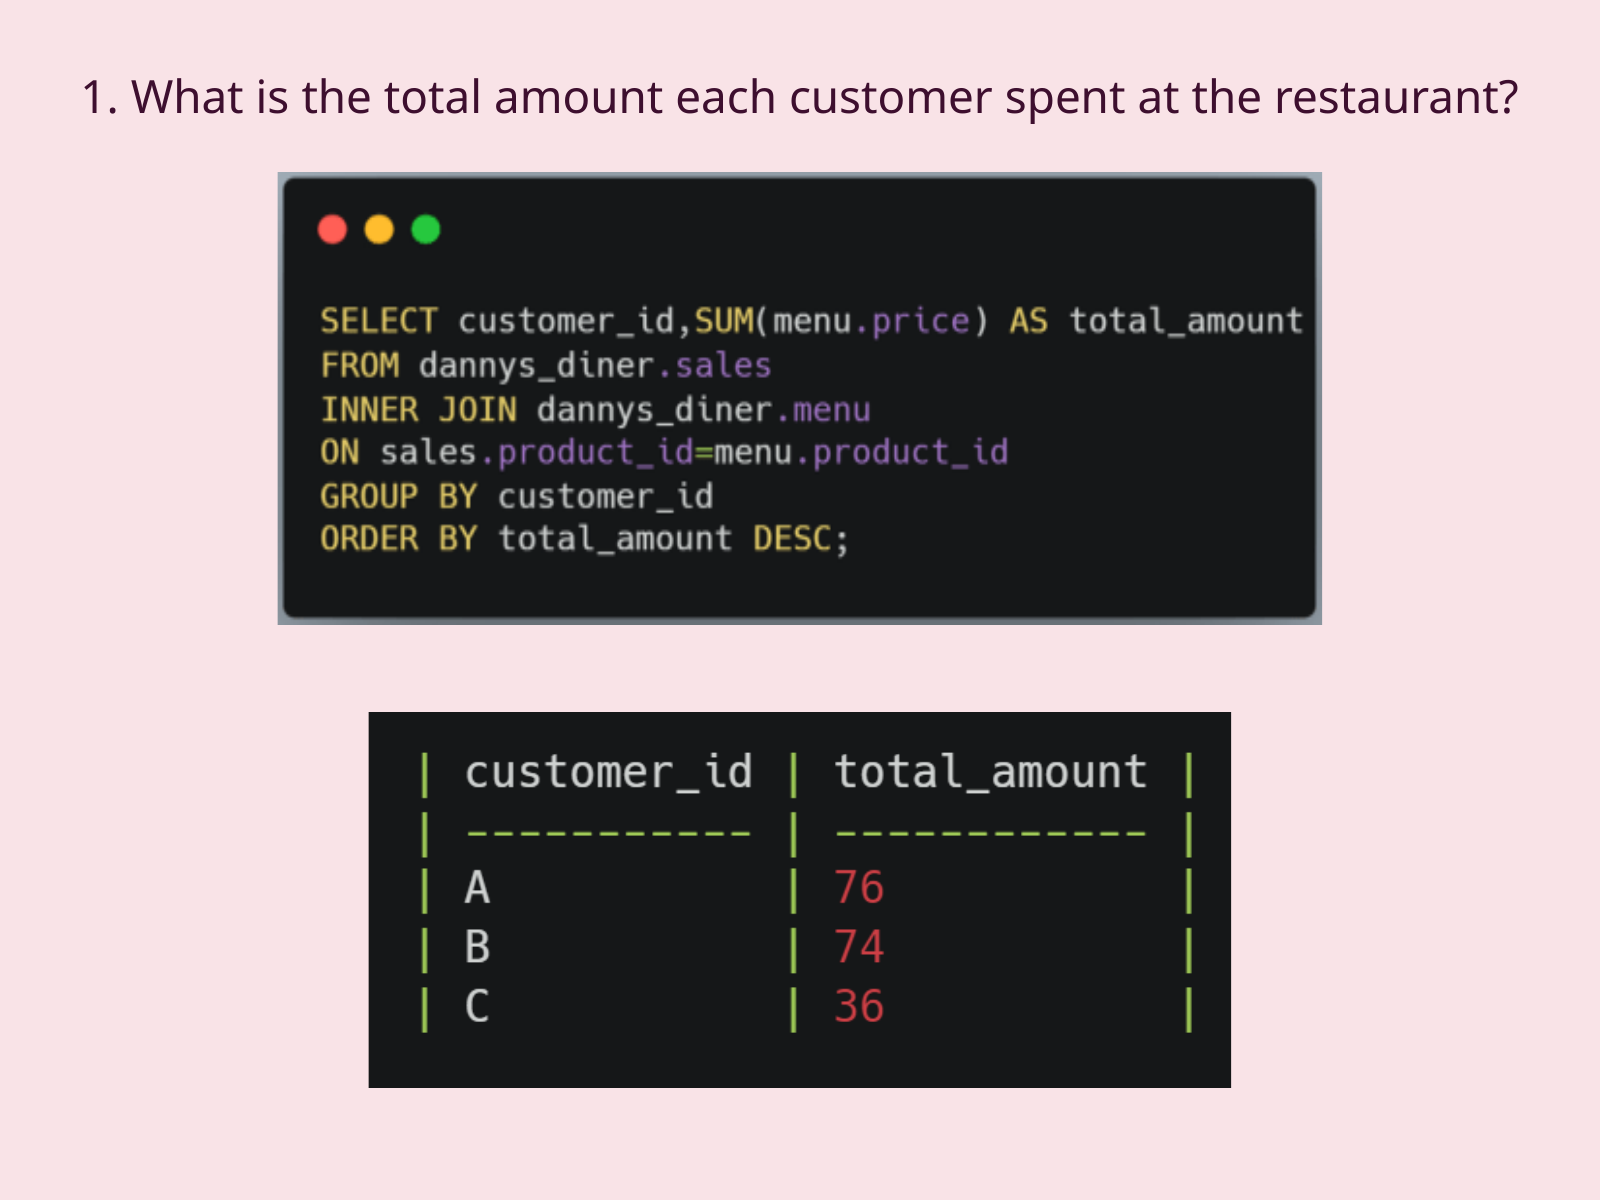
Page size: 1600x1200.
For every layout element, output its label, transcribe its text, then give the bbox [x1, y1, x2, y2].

text_box [277, 172, 1323, 625]
text_box 1. What is the total amount each customer spent at the restaurant? [53, 58, 1547, 123]
picture [368, 712, 1232, 1088]
